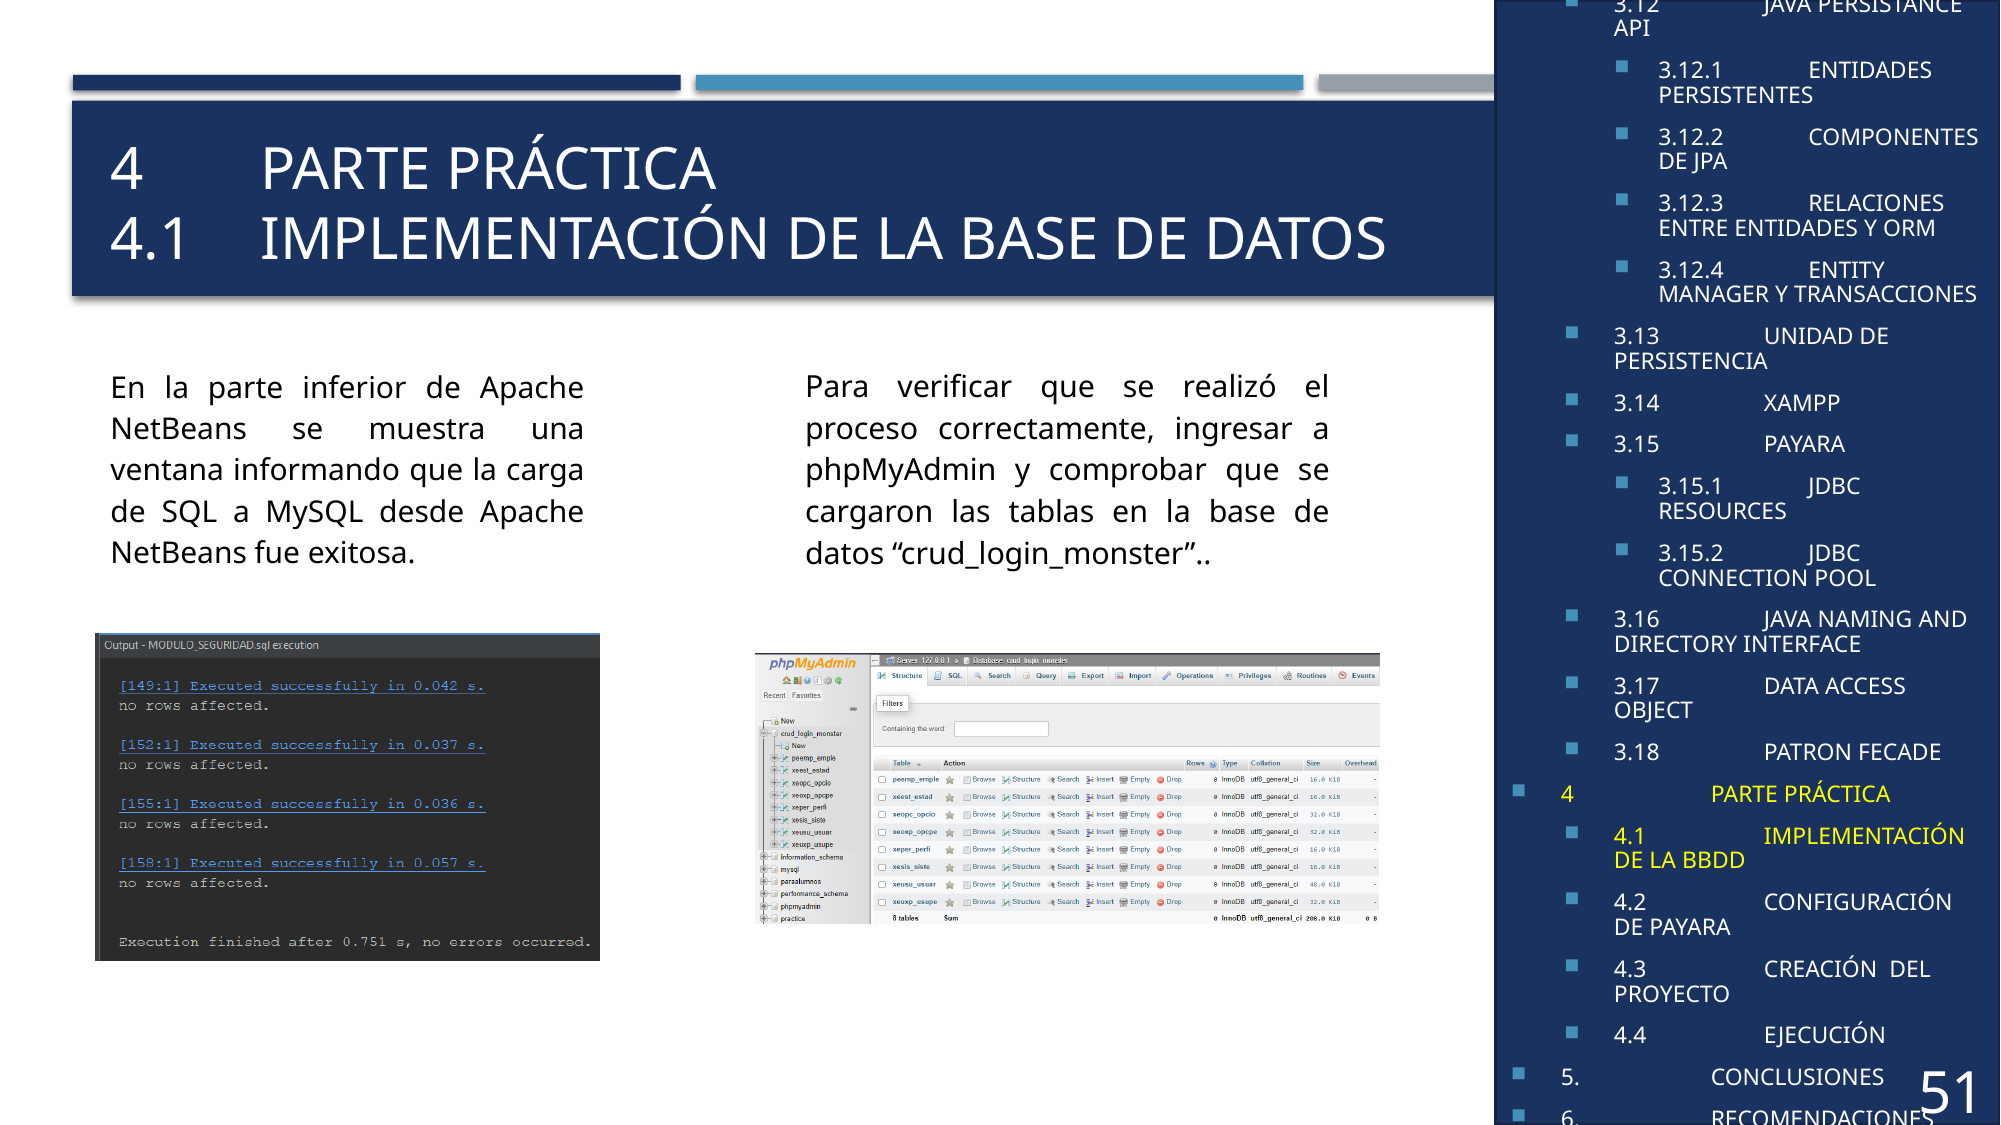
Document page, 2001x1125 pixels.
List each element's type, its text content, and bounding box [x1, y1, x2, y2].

list En la parte inferior de Apache NetBeans se muestra una ventana informando que la carga de SQL a MySQL desde Apache NetBeans fue exitosa. [95, 353, 600, 579]
text_box Para verificar que se realizó el proceso correctamente, ingresar a phpMyAdmin y comprobar que se cargaron las tablas en la base de datos “crud_login_monster”.. [790, 353, 1345, 579]
title 4 Parte práctica 4.1 IMPLEMENTACIÓN DE LA BASE DE DATOS [95, 112, 1494, 279]
picture [94, 632, 601, 961]
picture [754, 653, 1381, 925]
text_box 3.12 JAVA PERSISTANCE API 3.12.1 ENTIDADES PERSISTENTES 3.12.2 COMPONENTES DE JPA 3.12.3 RELACIONES ENTRE ENTIDADES Y ORM 3.12.4 ENTITY MANAGER Y TRANSACCIONES 3.13 UNIDAD DE PERSISTENCIA 3.14 XAMPP 3.15 PAYARA 3.15.1 JDBC RESOURCES 3.15.2 JDBC CONNECTION POOL 3.16 JAVA NAMING AND DIRECTORY INTERFACE 3.17 DATA ACCESS OBJECT 3.18 PATRON FECADE 4 PARTE PRÁCTICA 4.1 IMPLEMENTACIÓN DE LA BBDD 4.2 CONFIGURACIÓN DE PAYARA 4.3 CREACIÓN DEL PROYECTO 4.4 EJECUCIÓN 5. CONCLUSIONES 6. RECOMENDACIONES [1494, 0, 2000, 1125]
slide_number 51 [1827, 1065, 2000, 1125]
